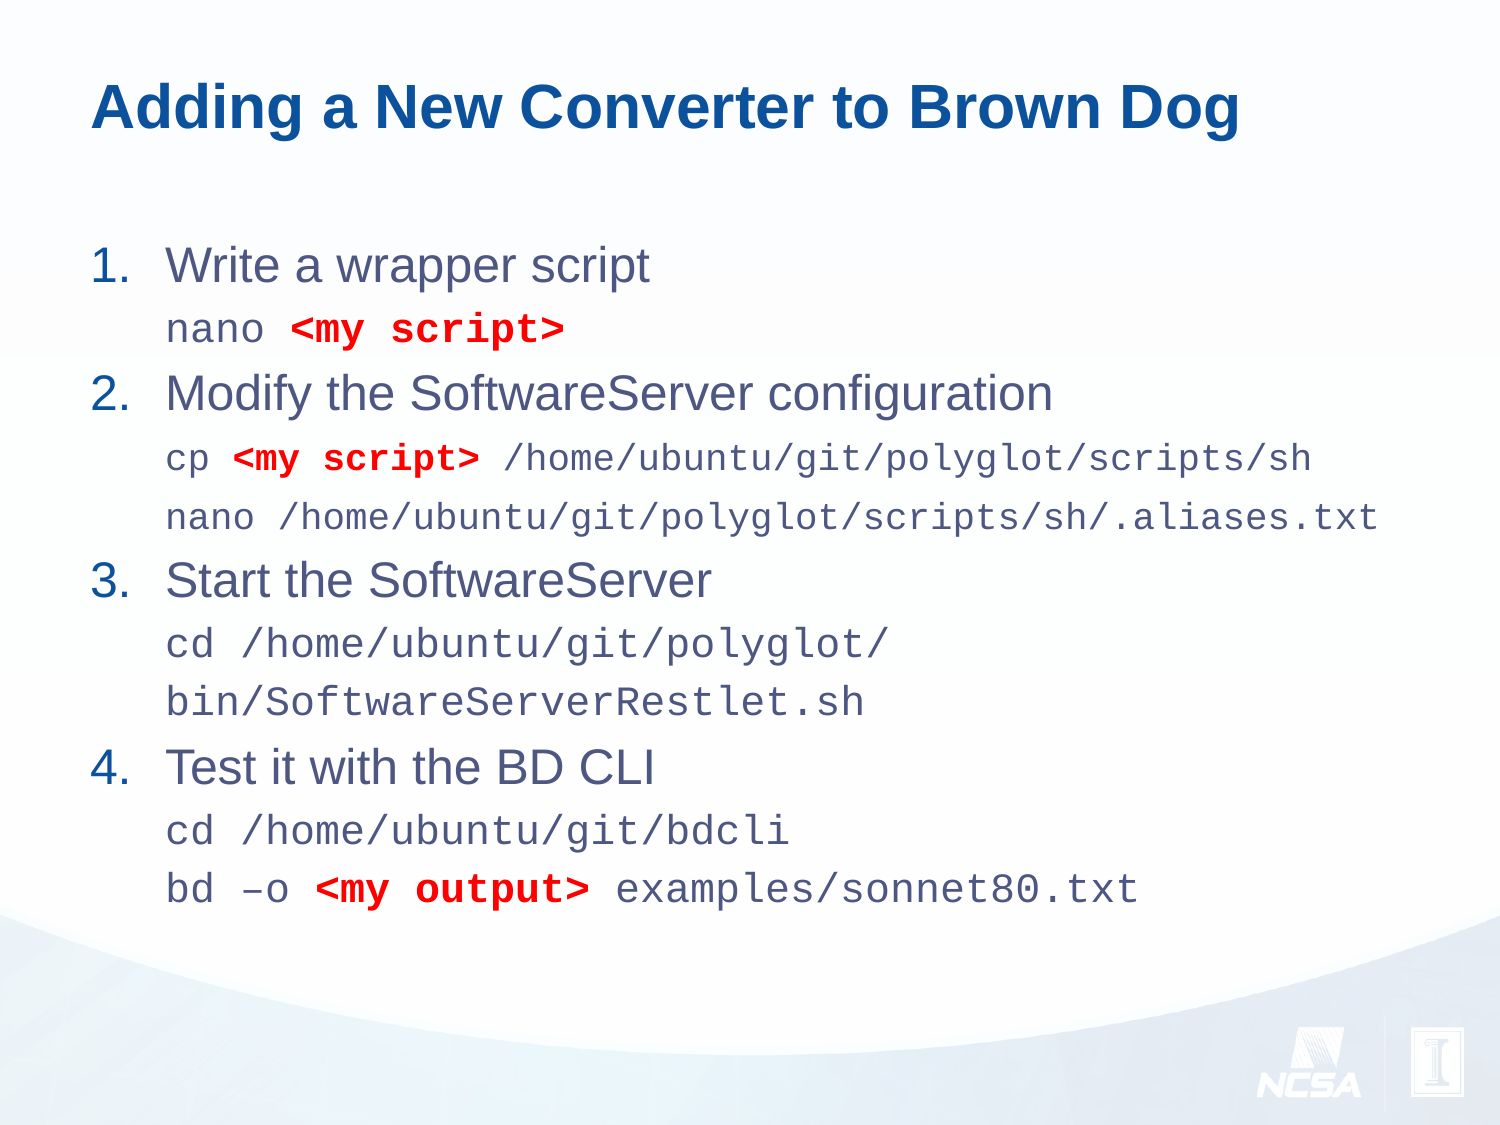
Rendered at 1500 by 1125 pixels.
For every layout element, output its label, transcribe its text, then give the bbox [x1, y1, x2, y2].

title Adding a New Converter to Brown Dog [75, 45, 1425, 163]
list Write a wrapper script nano <my script> Modify the SoftwareServer configuration cp <my script> /home/ubuntu/git/polyglot/scripts/sh nano /home/ubuntu/git/polyglot/scripts/sh/.aliases.txt Start the SoftwareServer cd /home/ubuntu/git/polyglot/ bin/SoftwareServerRestlet.sh Test it with the BD CLI cd /home/ubuntu/git/bdcli bd –o <my output> examples/sonnet80.txt [75, 224, 1425, 1000]
